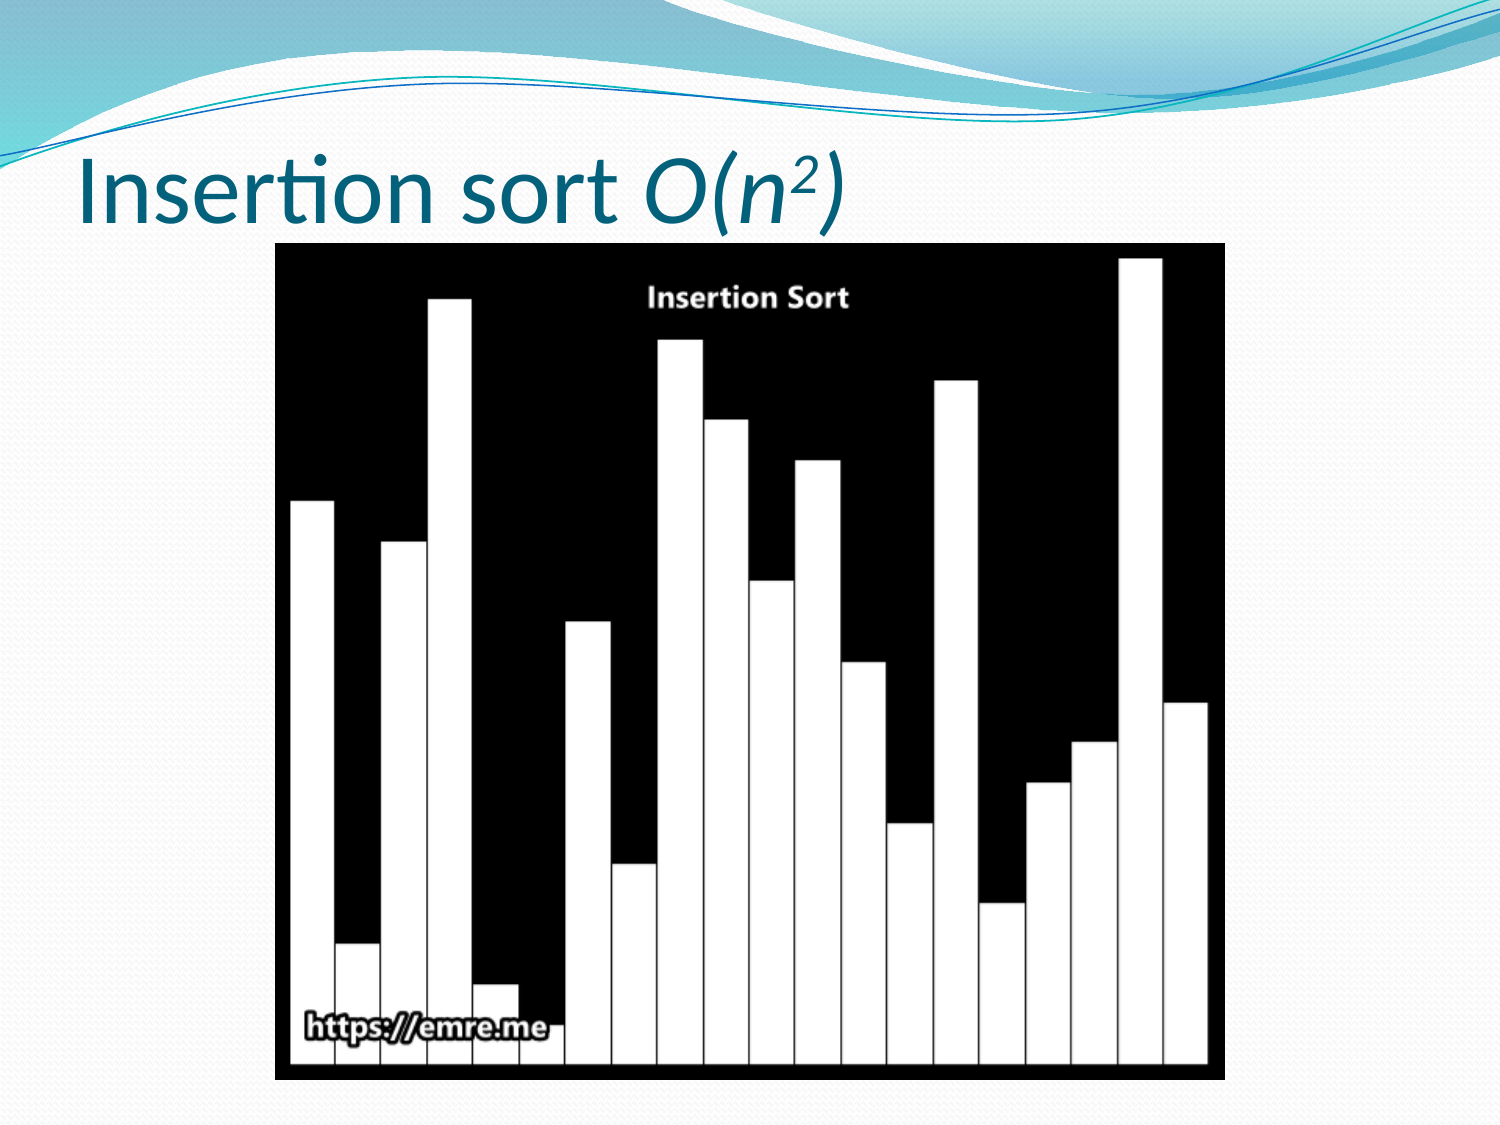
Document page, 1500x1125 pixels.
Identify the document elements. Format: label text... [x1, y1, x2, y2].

title Insertion sort O(n2) [75, 115, 1425, 244]
picture [274, 243, 1226, 1080]
